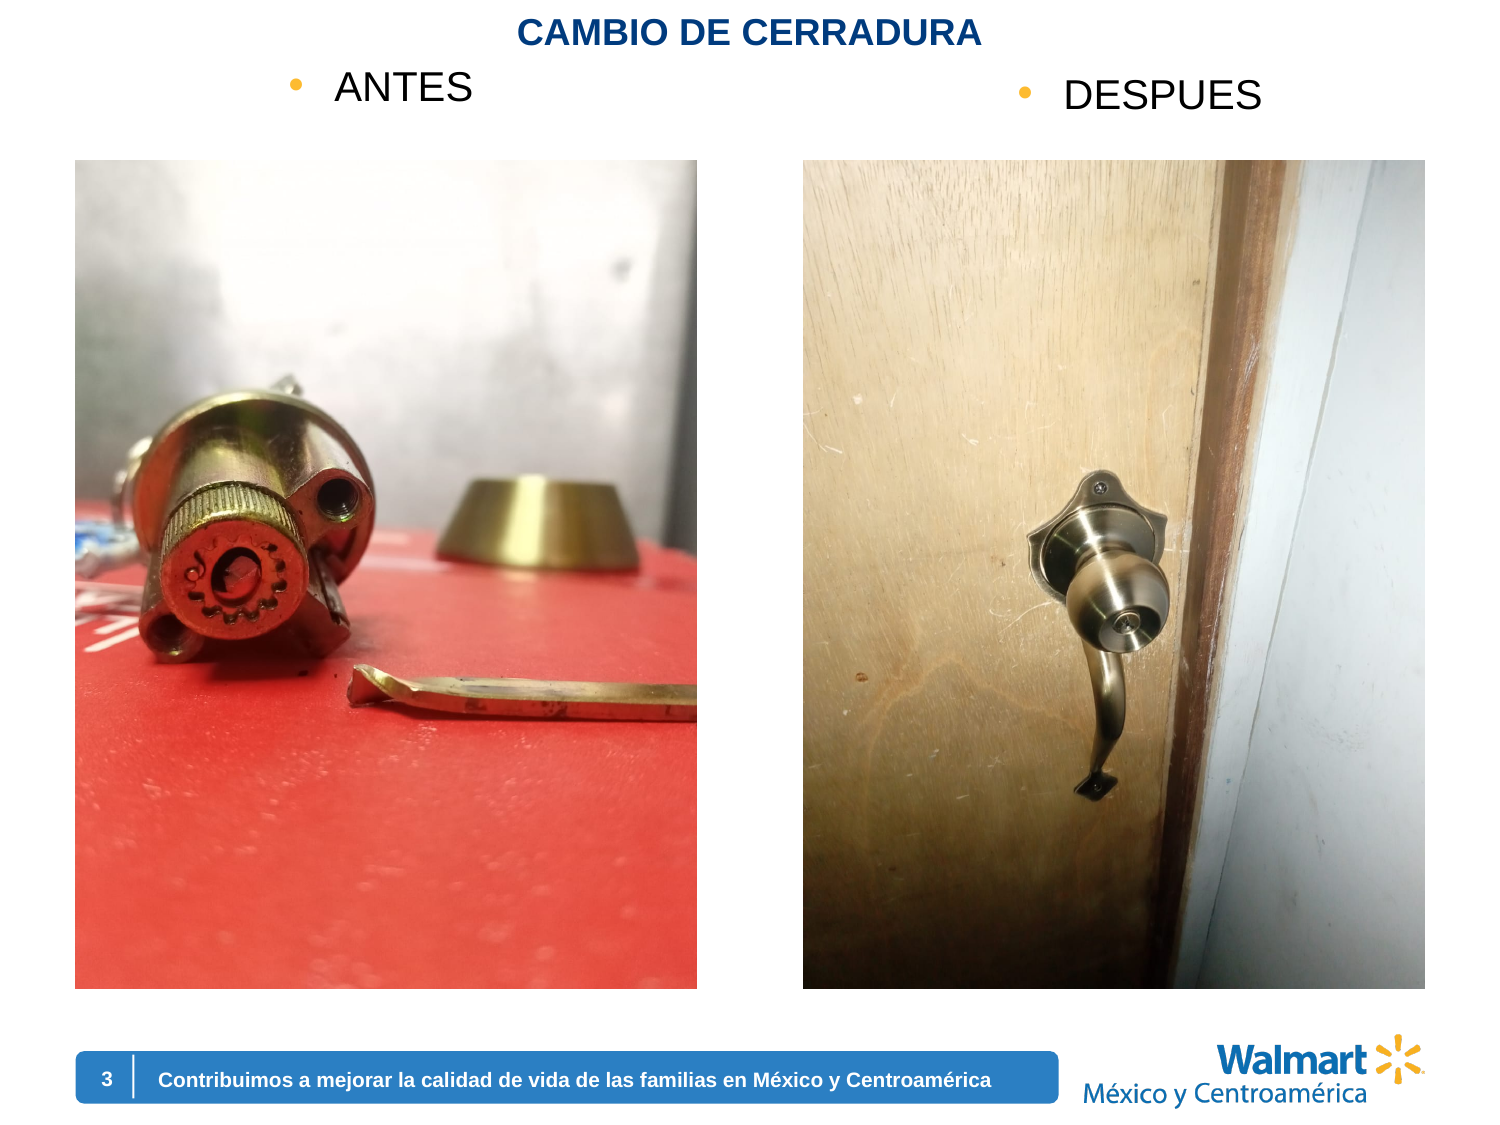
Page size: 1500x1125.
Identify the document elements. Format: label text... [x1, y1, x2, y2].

text_box ANTES [74, 61, 687, 159]
text_box DESPUES [833, 60, 1446, 186]
picture [75, 160, 698, 990]
picture [1084, 1034, 1425, 1109]
title CAMBIO DE CERRADURA [74, 0, 1426, 61]
footer Contribuimos a mejorar la calidad de vida de las familias en México y Centroamérica [142, 1058, 1024, 1093]
picture [803, 160, 1426, 990]
